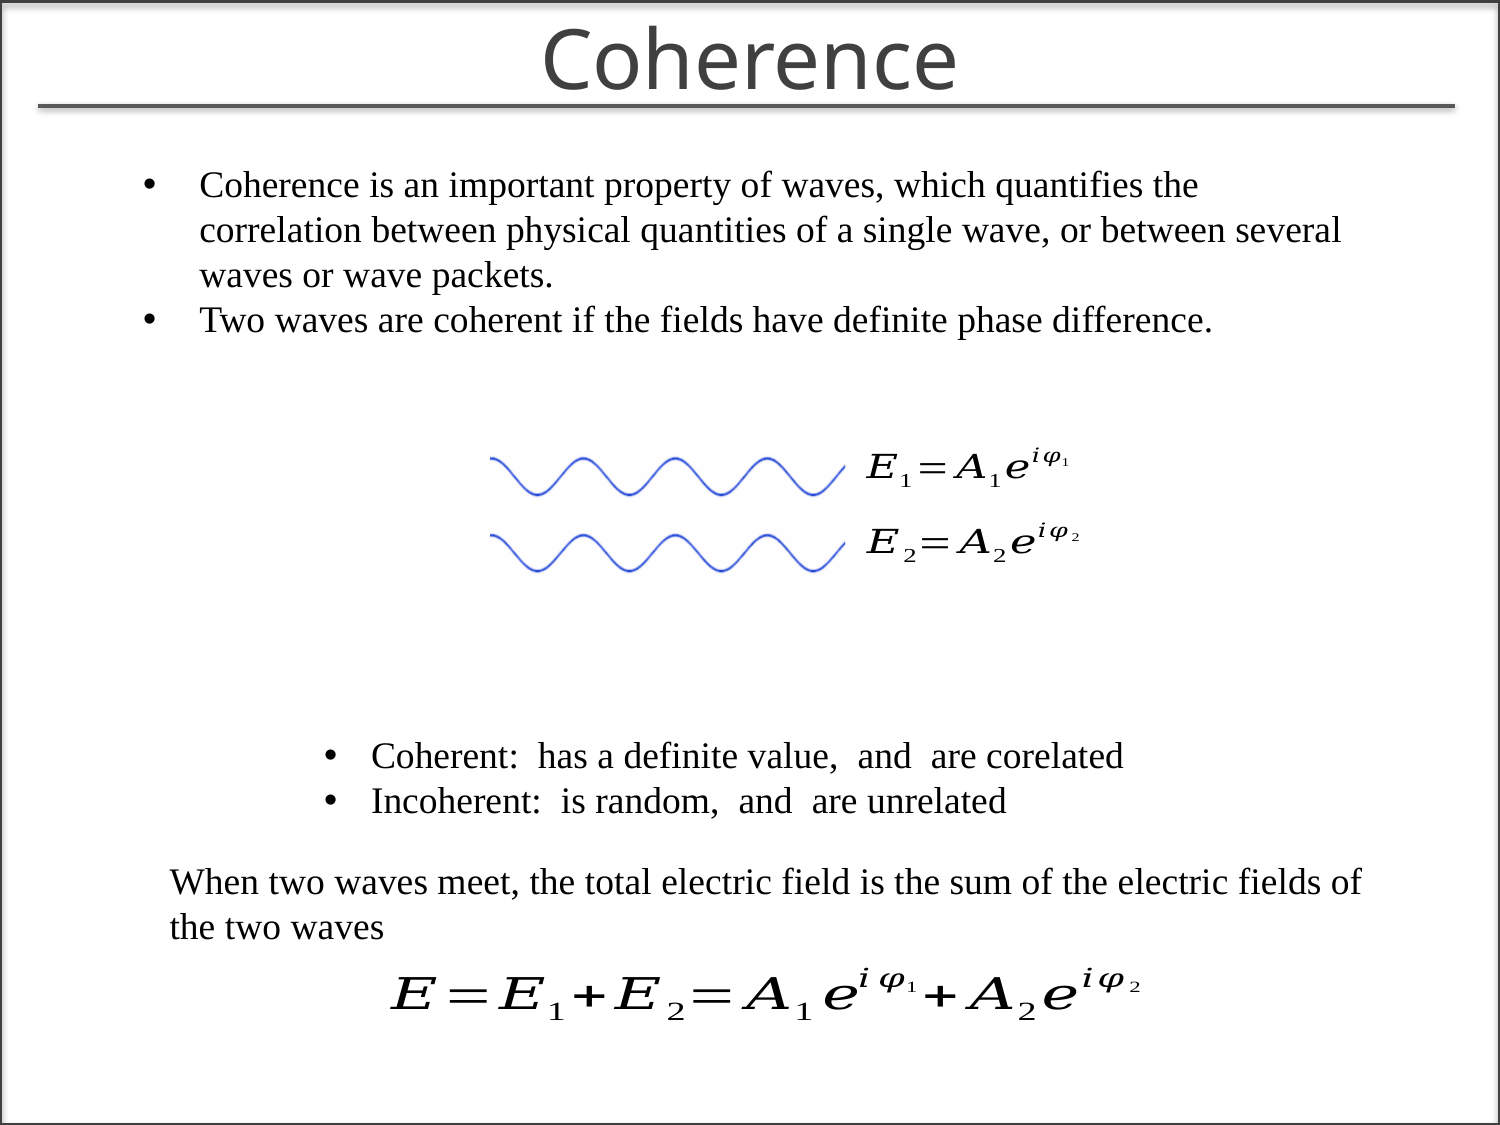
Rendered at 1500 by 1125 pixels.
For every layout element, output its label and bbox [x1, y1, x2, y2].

text_box [0, 0, 1500, 1125]
picture [485, 527, 848, 576]
picture [485, 451, 848, 500]
